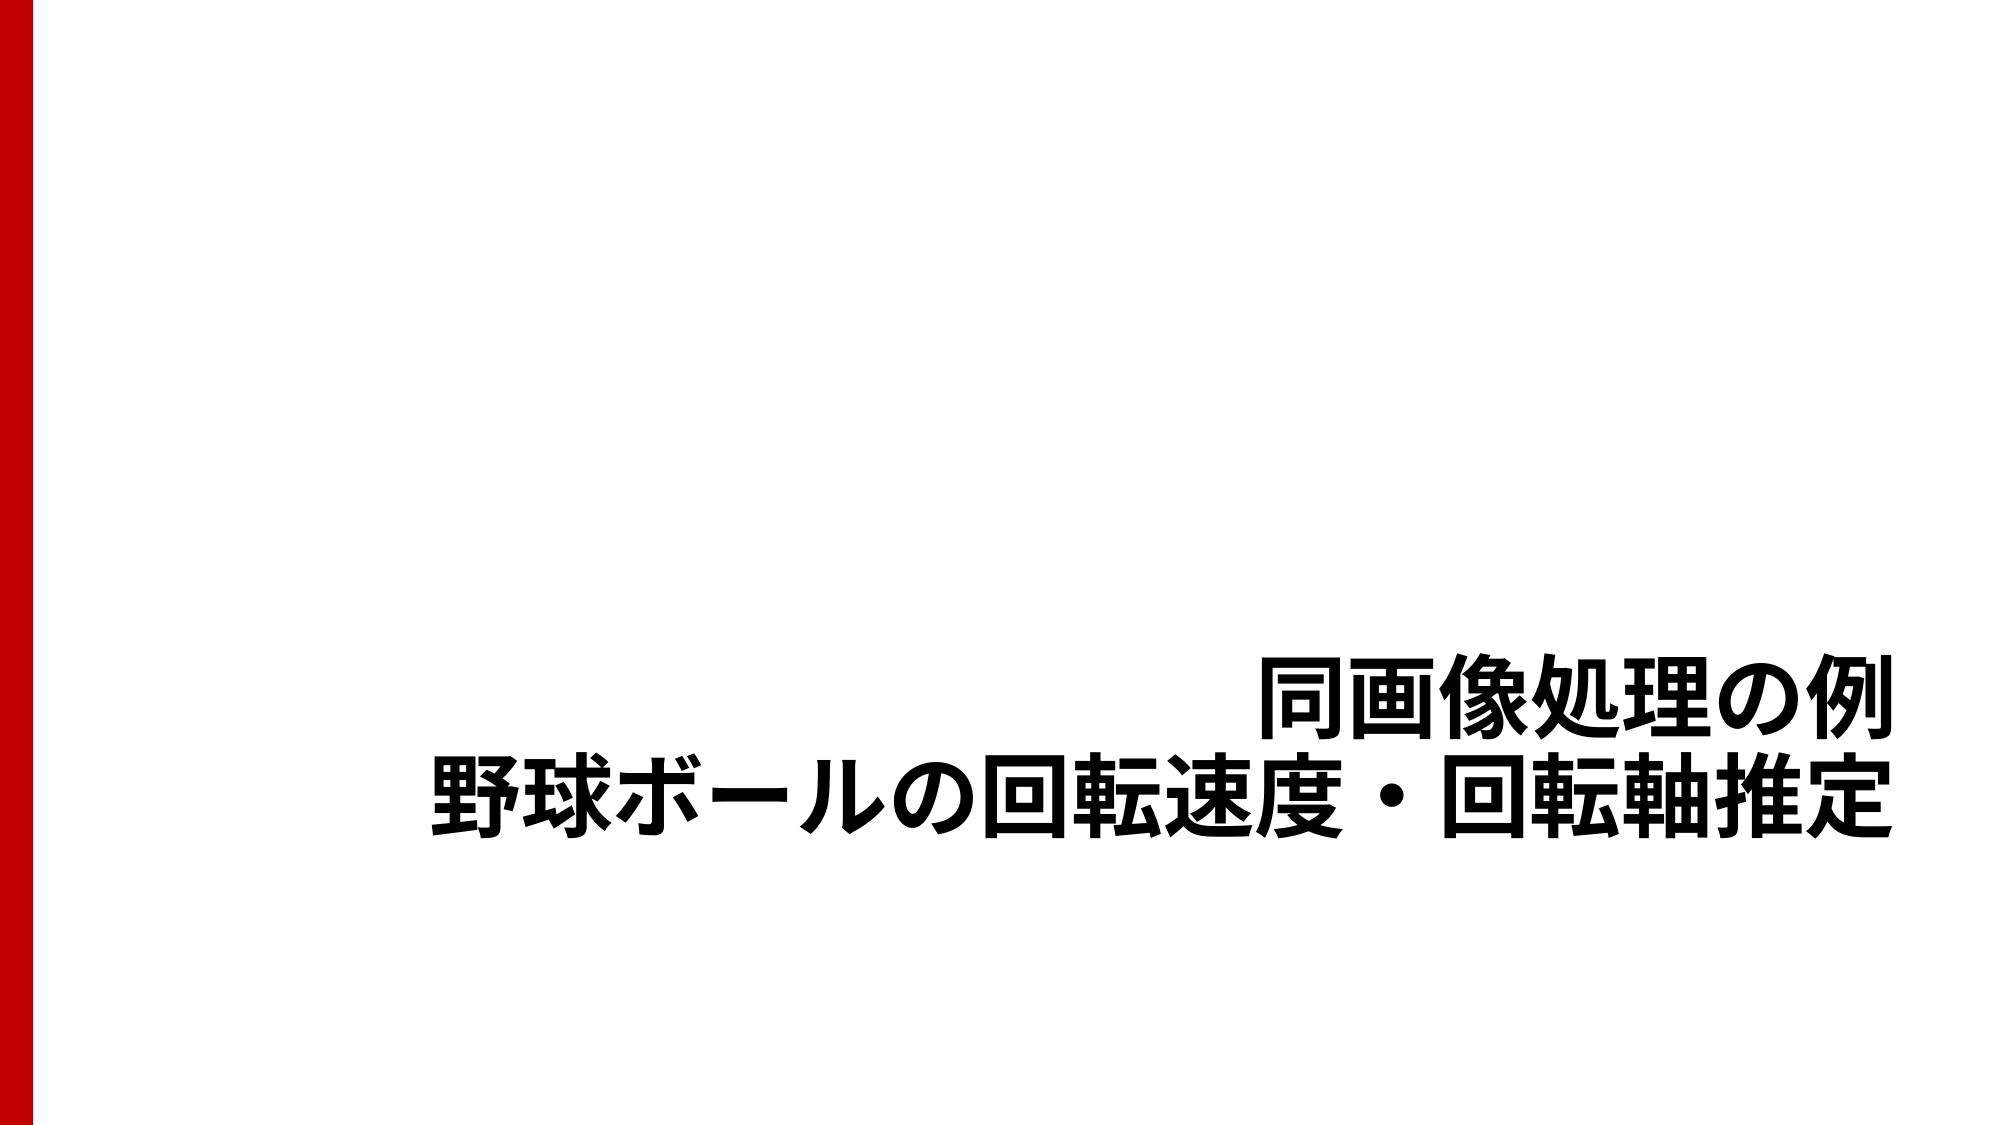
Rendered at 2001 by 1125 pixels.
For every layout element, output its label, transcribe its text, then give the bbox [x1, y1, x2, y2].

title 同画像処理の例 野球ボールの回転速度・回転軸推定 [61, 545, 1913, 958]
